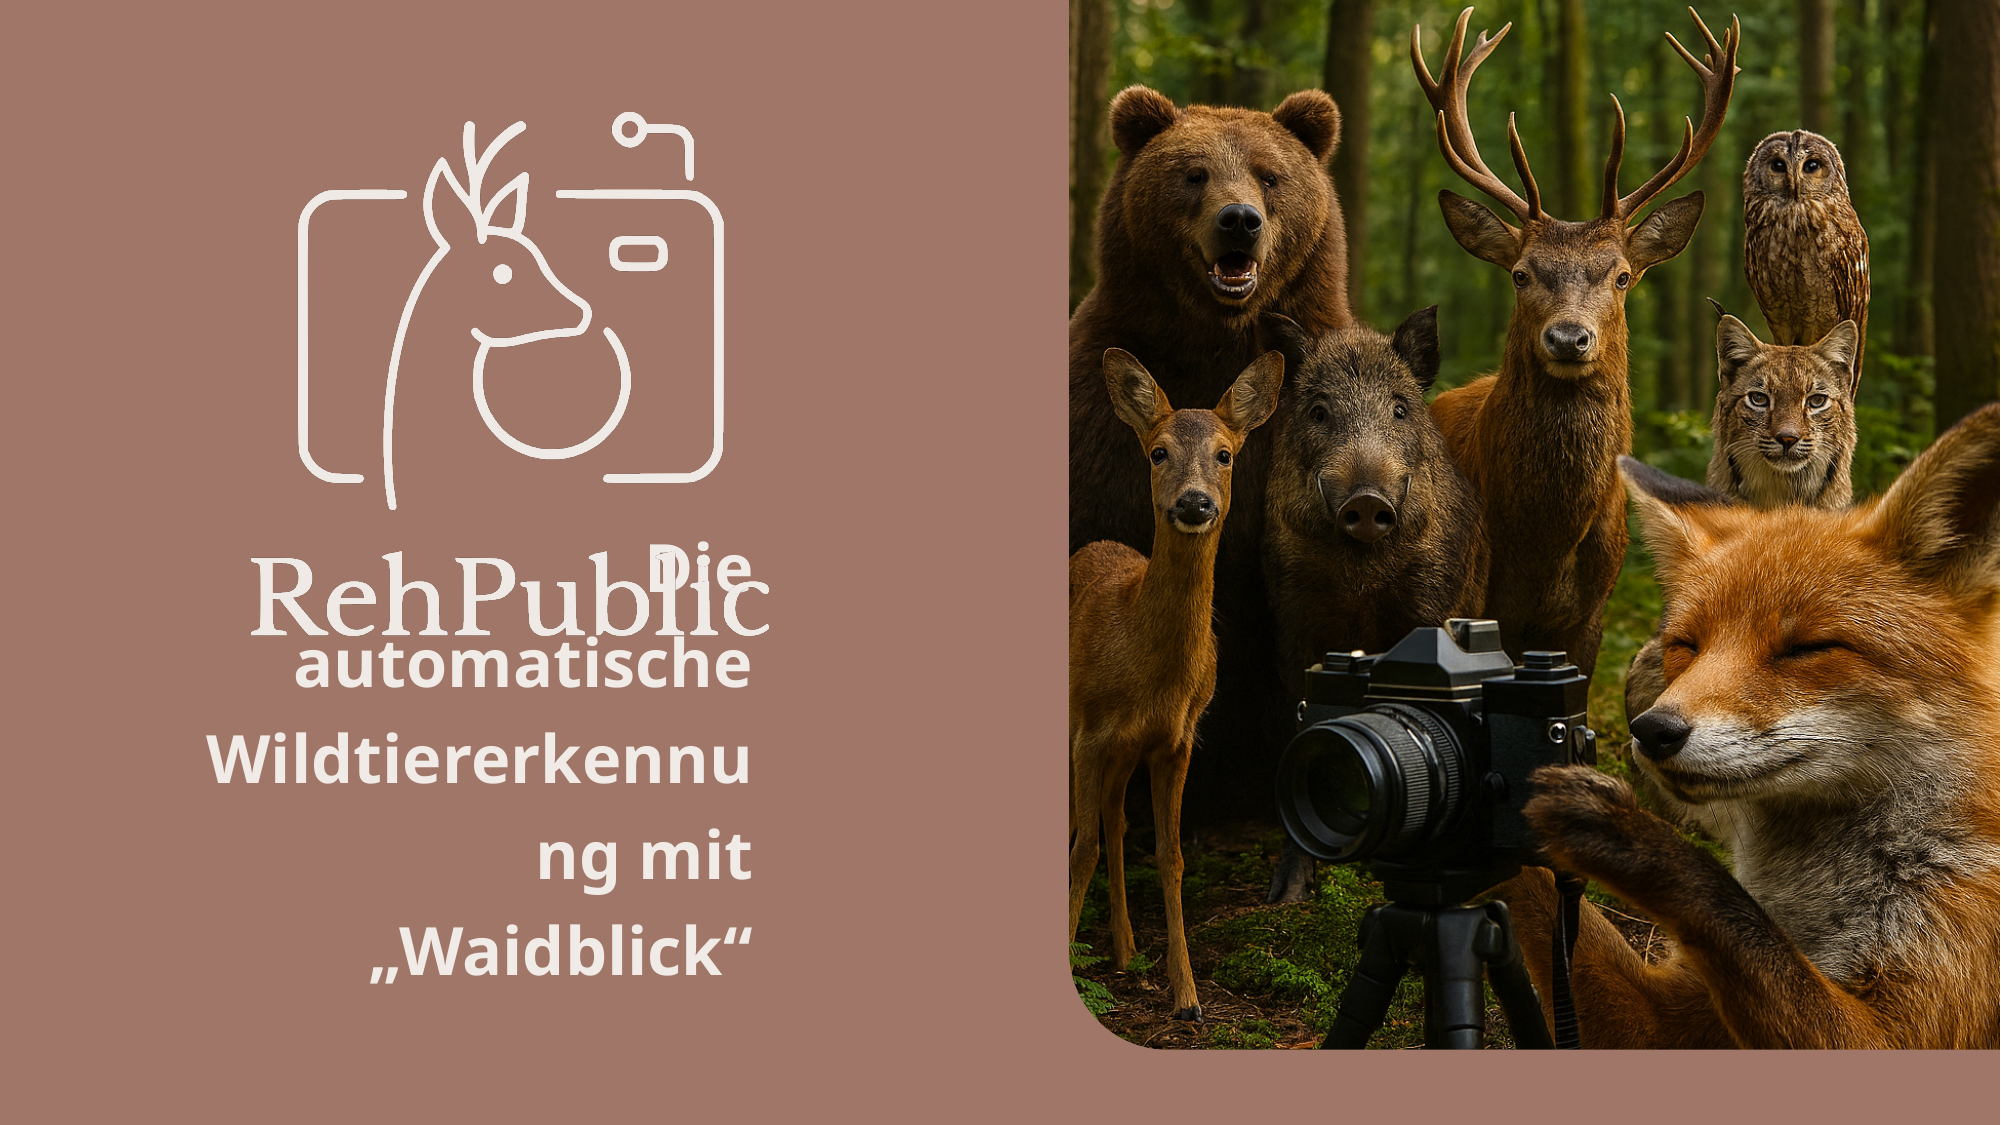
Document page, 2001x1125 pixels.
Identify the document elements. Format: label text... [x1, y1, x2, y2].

picture [1069, 0, 2000, 1050]
subtitle Die automatische Wildtiererkennung mit „Waidblick“ [187, 740, 769, 997]
picture [251, 112, 769, 636]
